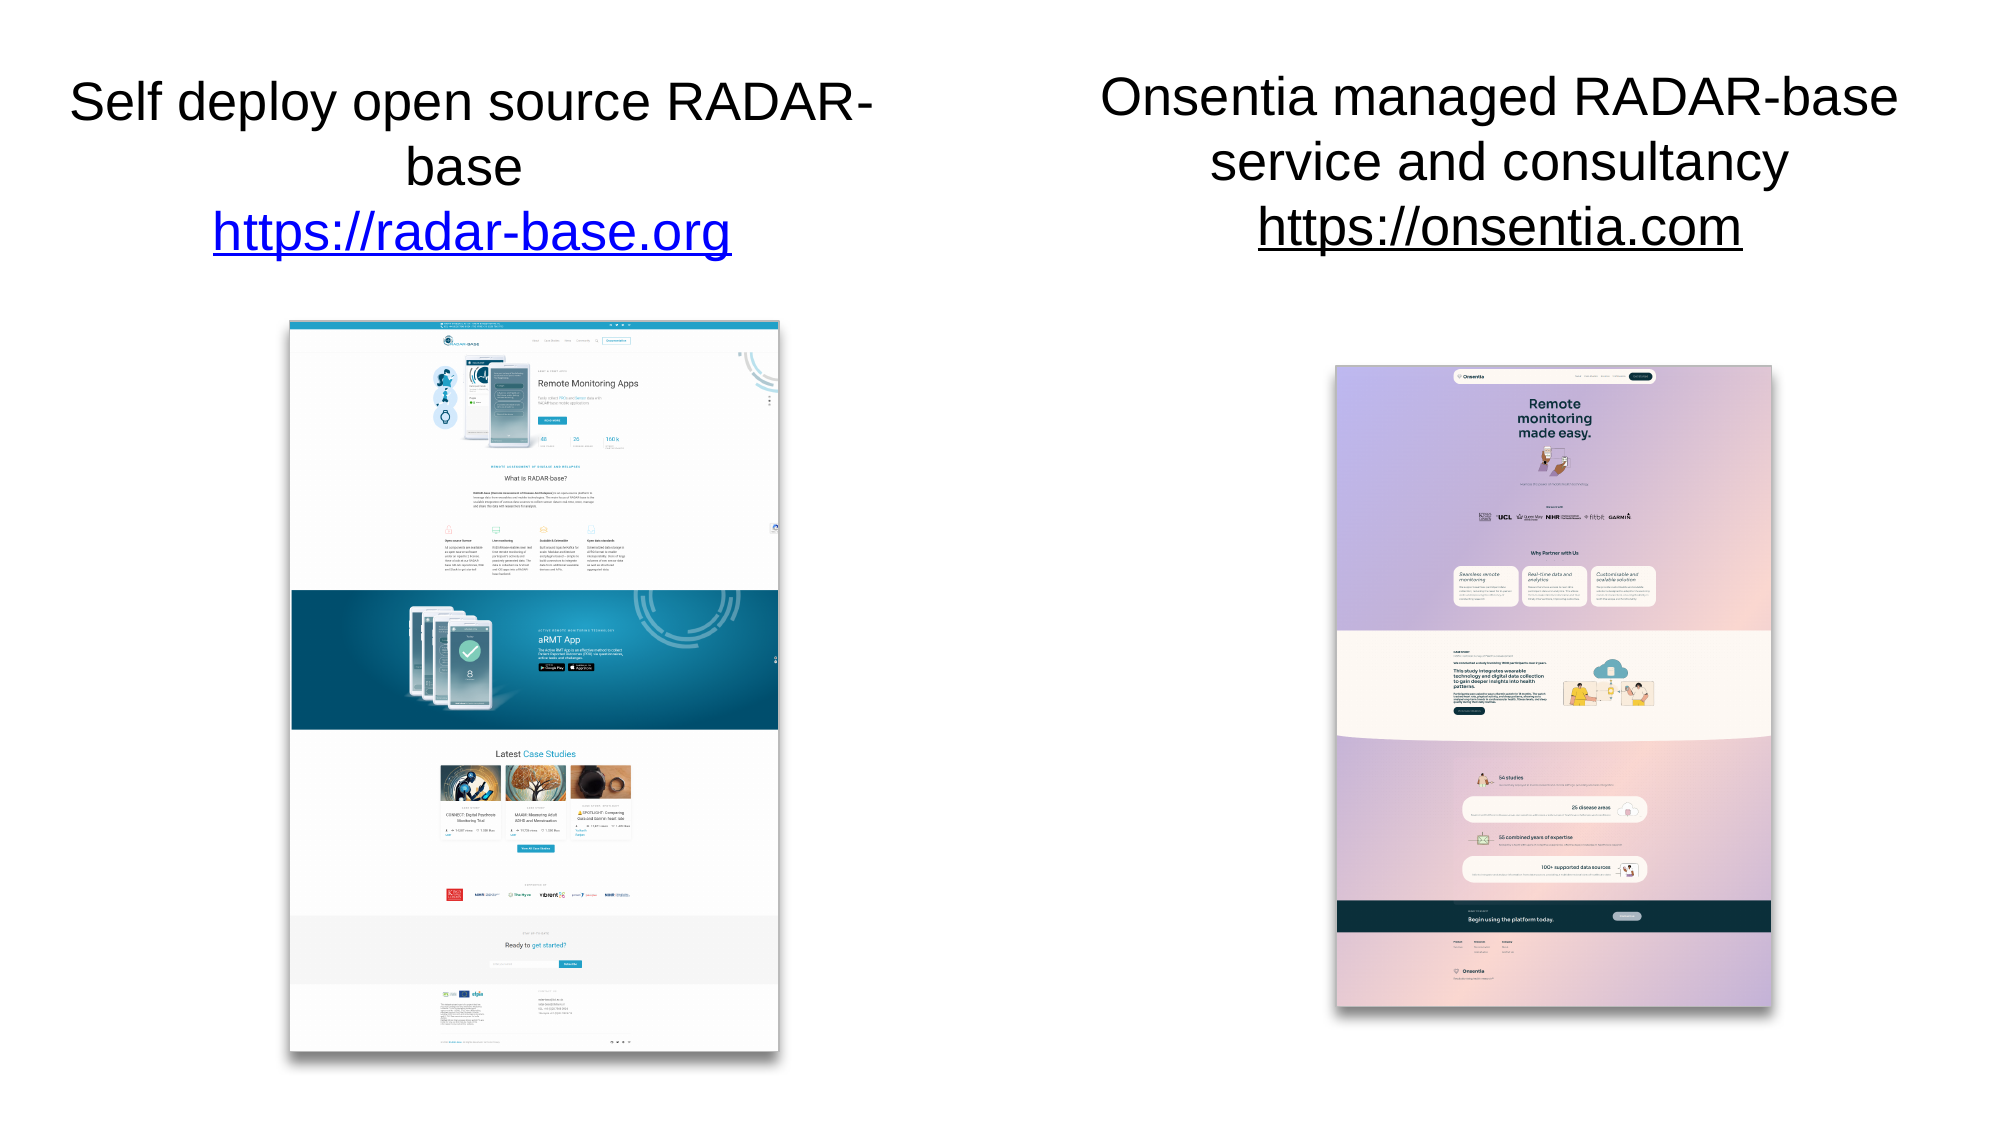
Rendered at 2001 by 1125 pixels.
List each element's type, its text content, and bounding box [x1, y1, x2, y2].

picture [290, 321, 779, 1051]
text_box Self deploy open source RADAR-base https://radar-base.org [17, 46, 928, 399]
text_box Onsentia managed RADAR-base service and consultancy https://onsentia.com [1083, 46, 1933, 271]
picture [1336, 366, 1771, 1006]
